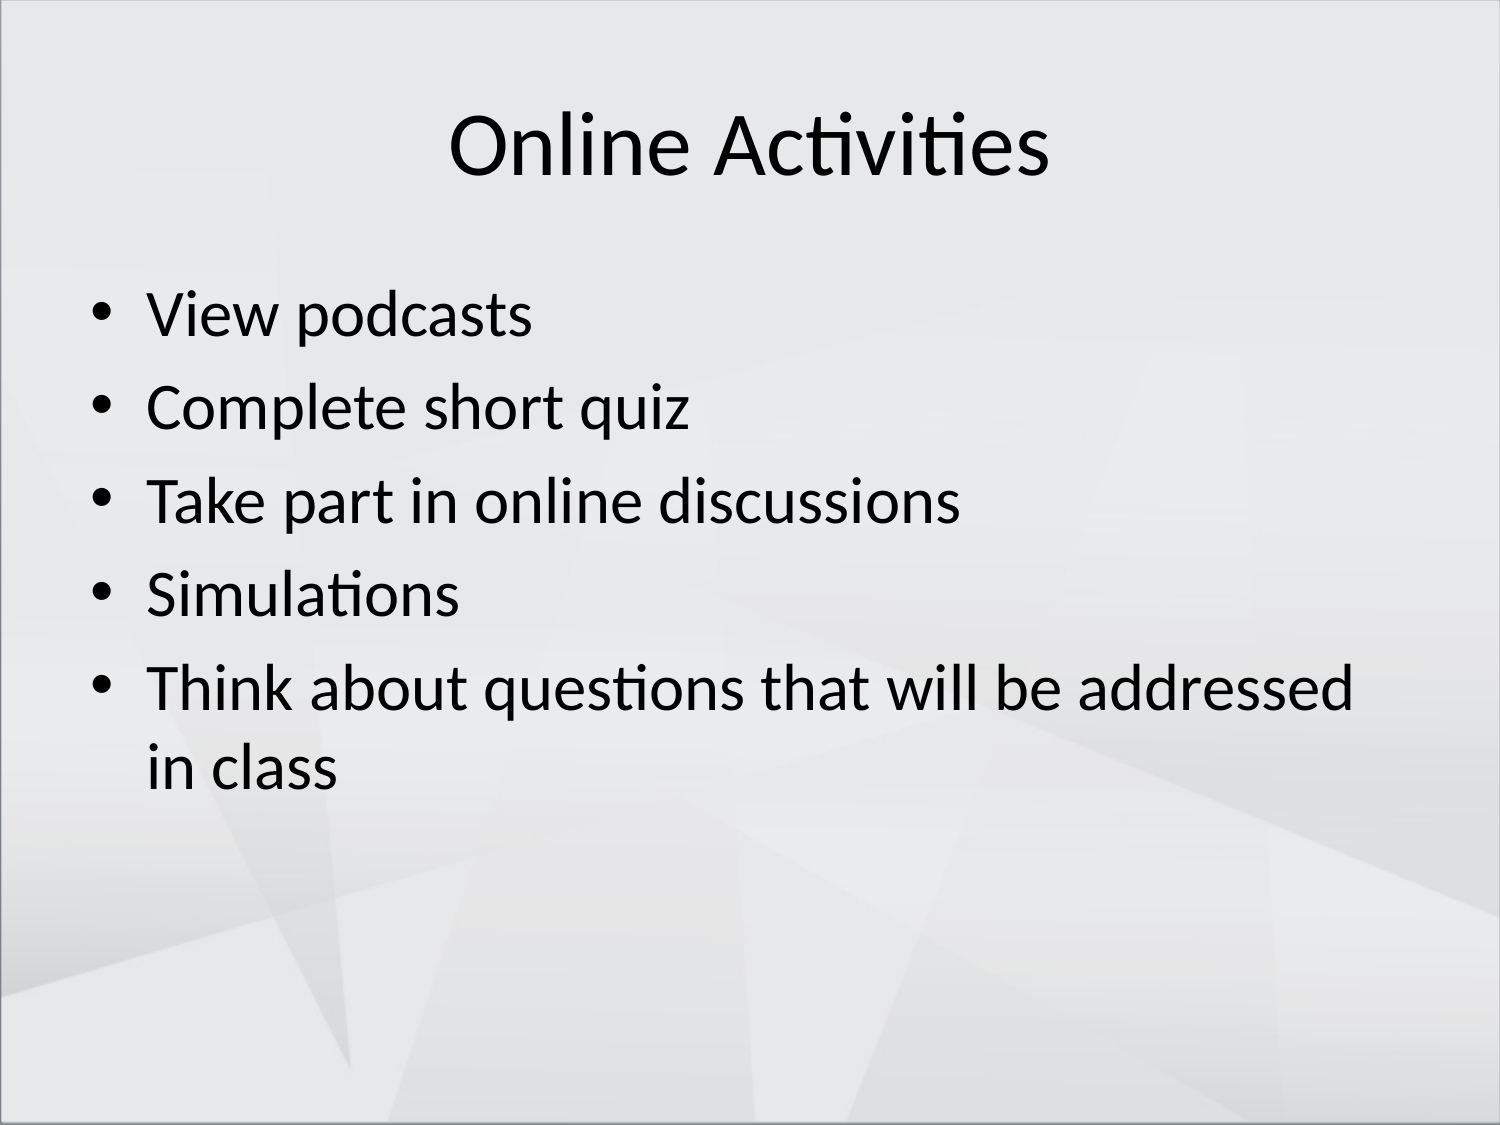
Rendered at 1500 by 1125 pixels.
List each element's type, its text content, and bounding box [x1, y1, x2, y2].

picture [0, 0, 1500, 1125]
title Online Activities [75, 45, 1425, 233]
list View podcasts Complete short quiz Take part in online discussions Simulations Think about questions that will be addressed in class [75, 262, 1425, 1005]
